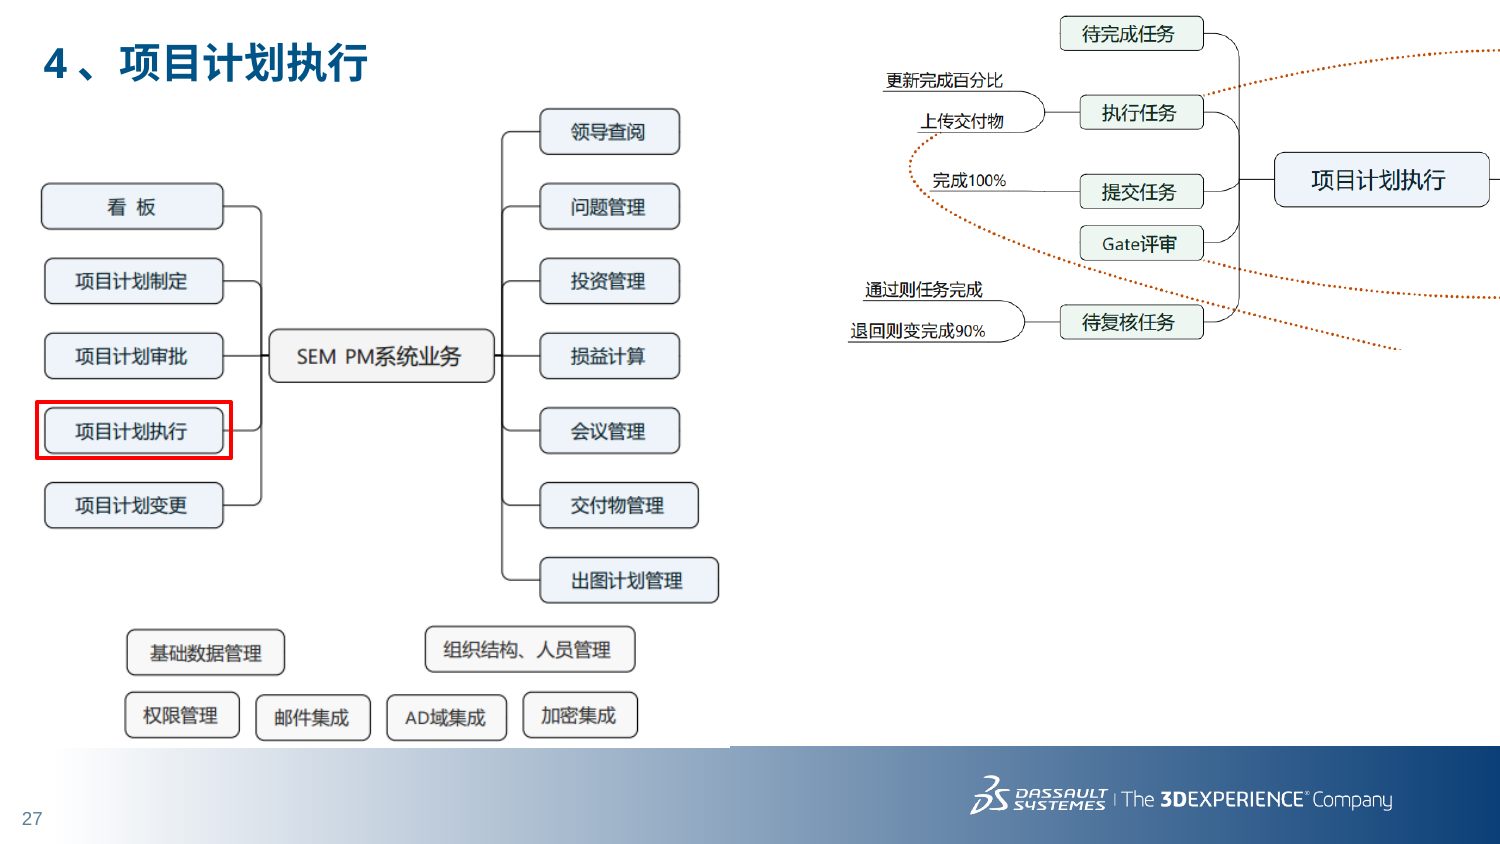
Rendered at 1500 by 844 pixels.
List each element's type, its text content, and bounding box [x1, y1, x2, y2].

picture [28, 99, 730, 748]
picture [962, 775, 1400, 815]
picture [813, 8, 1500, 350]
title 4、项目计划执行 [29, 23, 747, 100]
